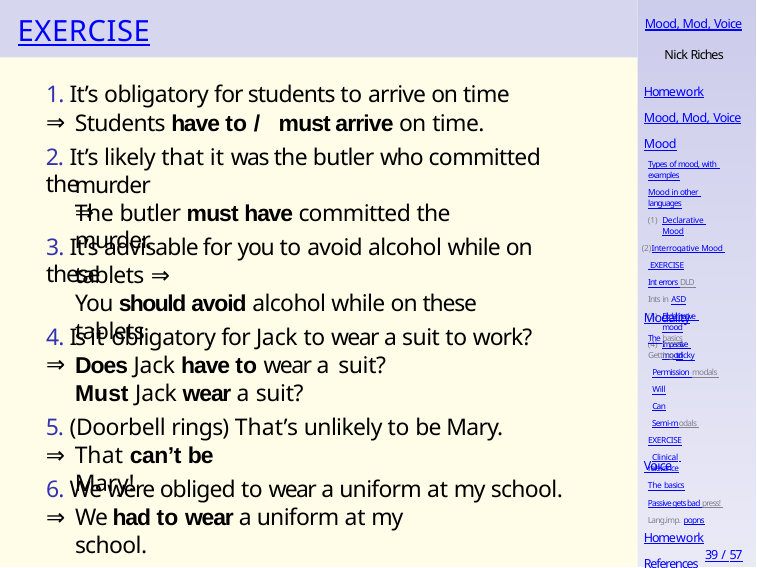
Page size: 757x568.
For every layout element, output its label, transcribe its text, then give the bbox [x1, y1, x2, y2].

text_box Voice The basics Passive gets bad press! Lang.imp. popns [641, 447, 735, 527]
text_box Mood Types of mood, with examples Mood in other languages Declarative Mood Interrogative Mood EXERCISE Int errors DLD Ints in ASD Exclamative mood Imperative mood [641, 125, 743, 362]
text_box murder ⇒ [72, 168, 175, 196]
picture [637, 0, 756, 567]
text_box Modality The basics Getting tricky Permission modals Will Can Semi-modals EXERCISE Clinical relevance [641, 299, 723, 447]
text_box 5. (Doorbell rings) That’s unlikely to be Mary. ⇒ [43, 410, 526, 468]
text_box Homework [641, 527, 705, 554]
text_box 3. It’s advisable for you to avoid alcohol while on these [43, 230, 575, 288]
text_box Students have to / must arrive on time. 2. It’s likely that it was the butler who committed the [43, 99, 565, 197]
text_box 39 / 57 [703, 545, 745, 565]
text_box Mood, Mod, Voice [642, 13, 751, 33]
text_box 1. It’s obligatory for students to arrive on time ⇒ [43, 78, 525, 99]
text_box Homework [641, 81, 705, 107]
text_box That can’t be Mary! [72, 439, 280, 472]
text_box References [641, 554, 705, 568]
text_box tablets ⇒ [72, 258, 171, 286]
text_box [0, 0, 638, 58]
text_box We had to wear a uniform at my school. [72, 501, 474, 558]
text_box Nick Riches [662, 44, 732, 62]
text_box The butler must have committed the murder. [72, 196, 520, 230]
text_box You should avoid alcohol while on these tablets [72, 286, 538, 320]
title EXERCISE [15, 9, 154, 108]
text_box Mood, Mod, Voice [641, 107, 751, 127]
text_box 6. We were obliged to wear a uniform at my school. ⇒ [43, 472, 579, 530]
text_box Does Jack have to wear a suit? Must Jack wear a suit? [72, 348, 387, 407]
text_box 4. Is it obligatory for Jack to wear a suit to work? ⇒ [43, 320, 559, 378]
